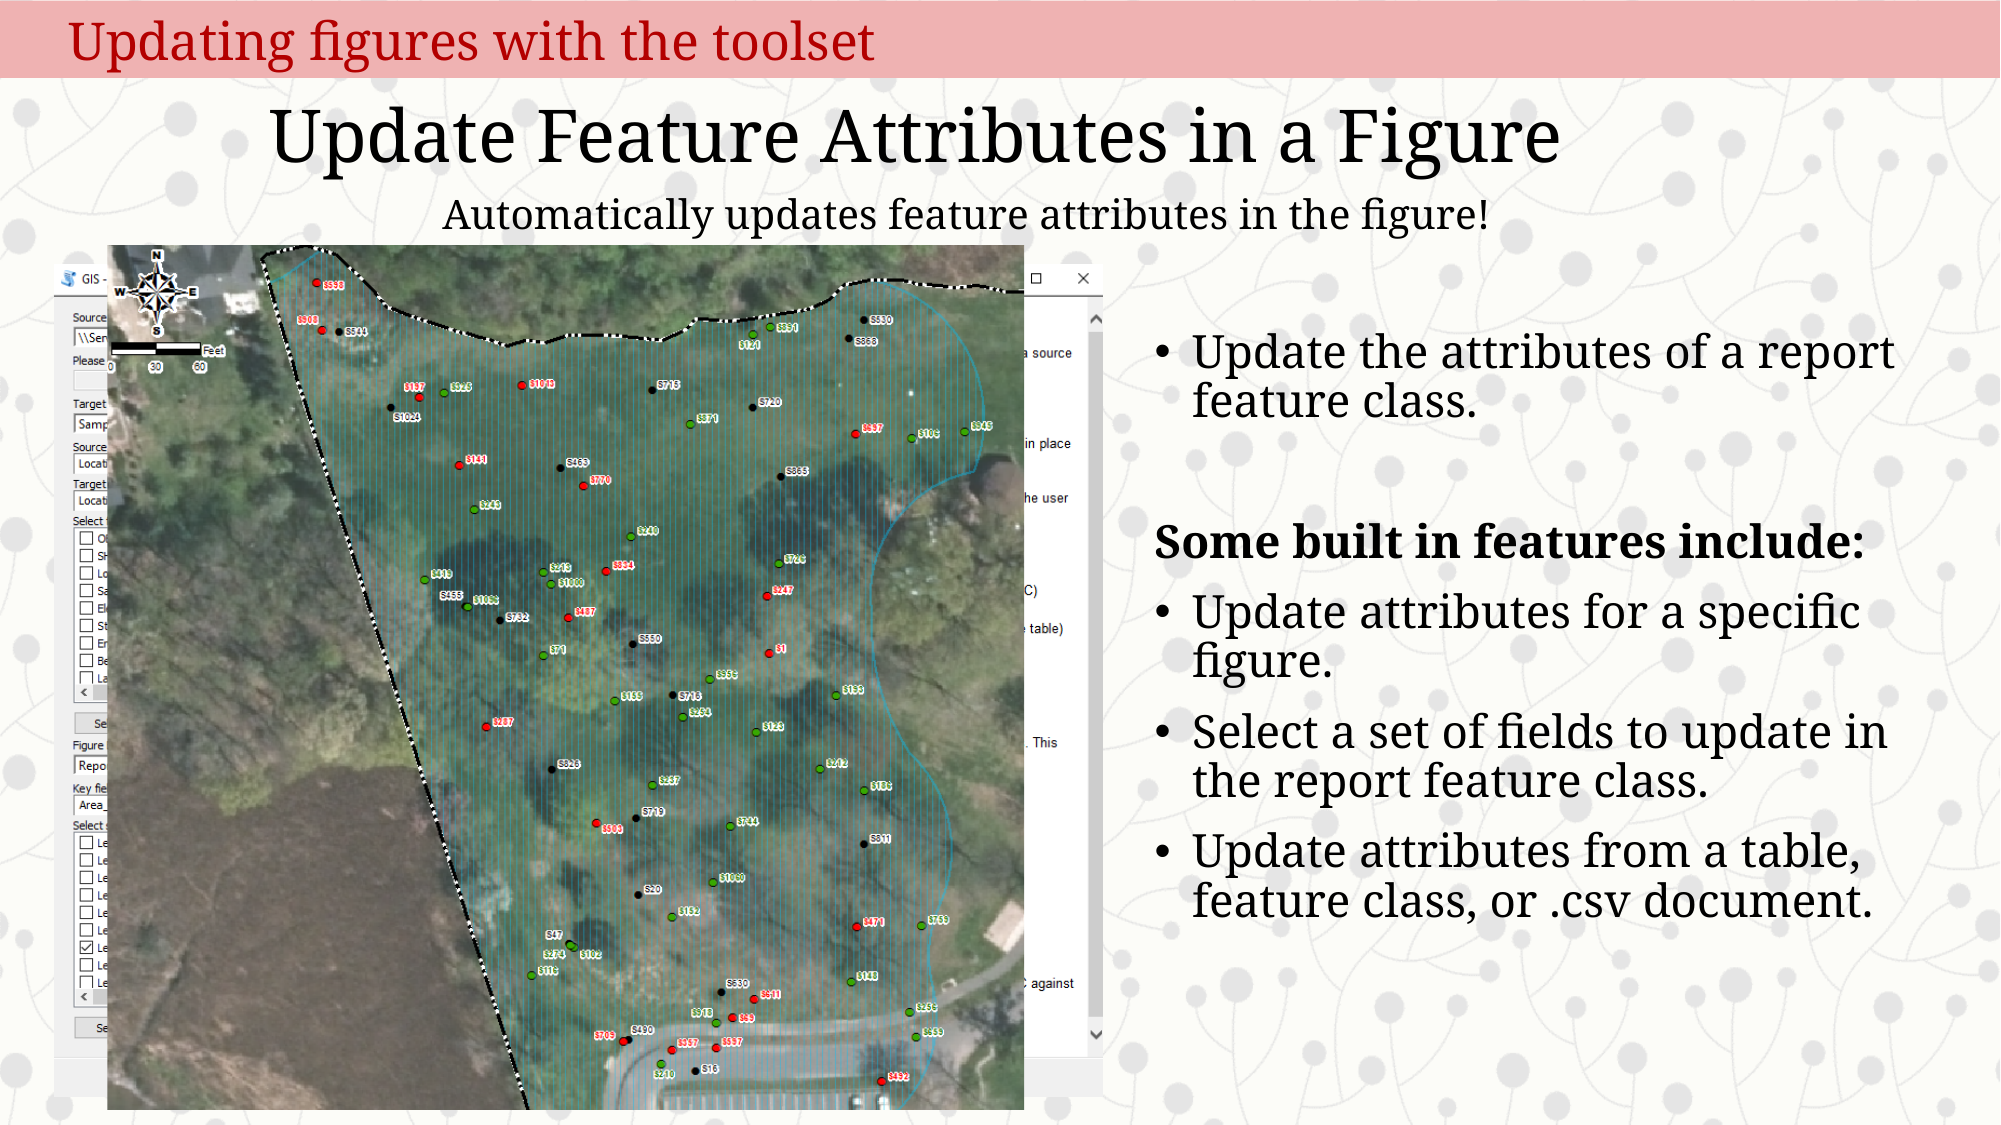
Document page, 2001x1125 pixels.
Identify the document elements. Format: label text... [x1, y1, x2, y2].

list Automatically updates feature attributes in the figure! [427, 191, 1562, 269]
text_box Update Feature Attributes in a Figure [254, 88, 1746, 191]
text_box Update the attributes of a report feature class. Some built in features include: Update attributes for a specific figure. Select a set of fields to update in the report feature class. Update attributes from a table, feature class, or .csv document. [1139, 321, 1984, 1035]
text_box Updating figures with the toolset [0, 0, 2000, 78]
picture [0, 0, 2001, 1125]
